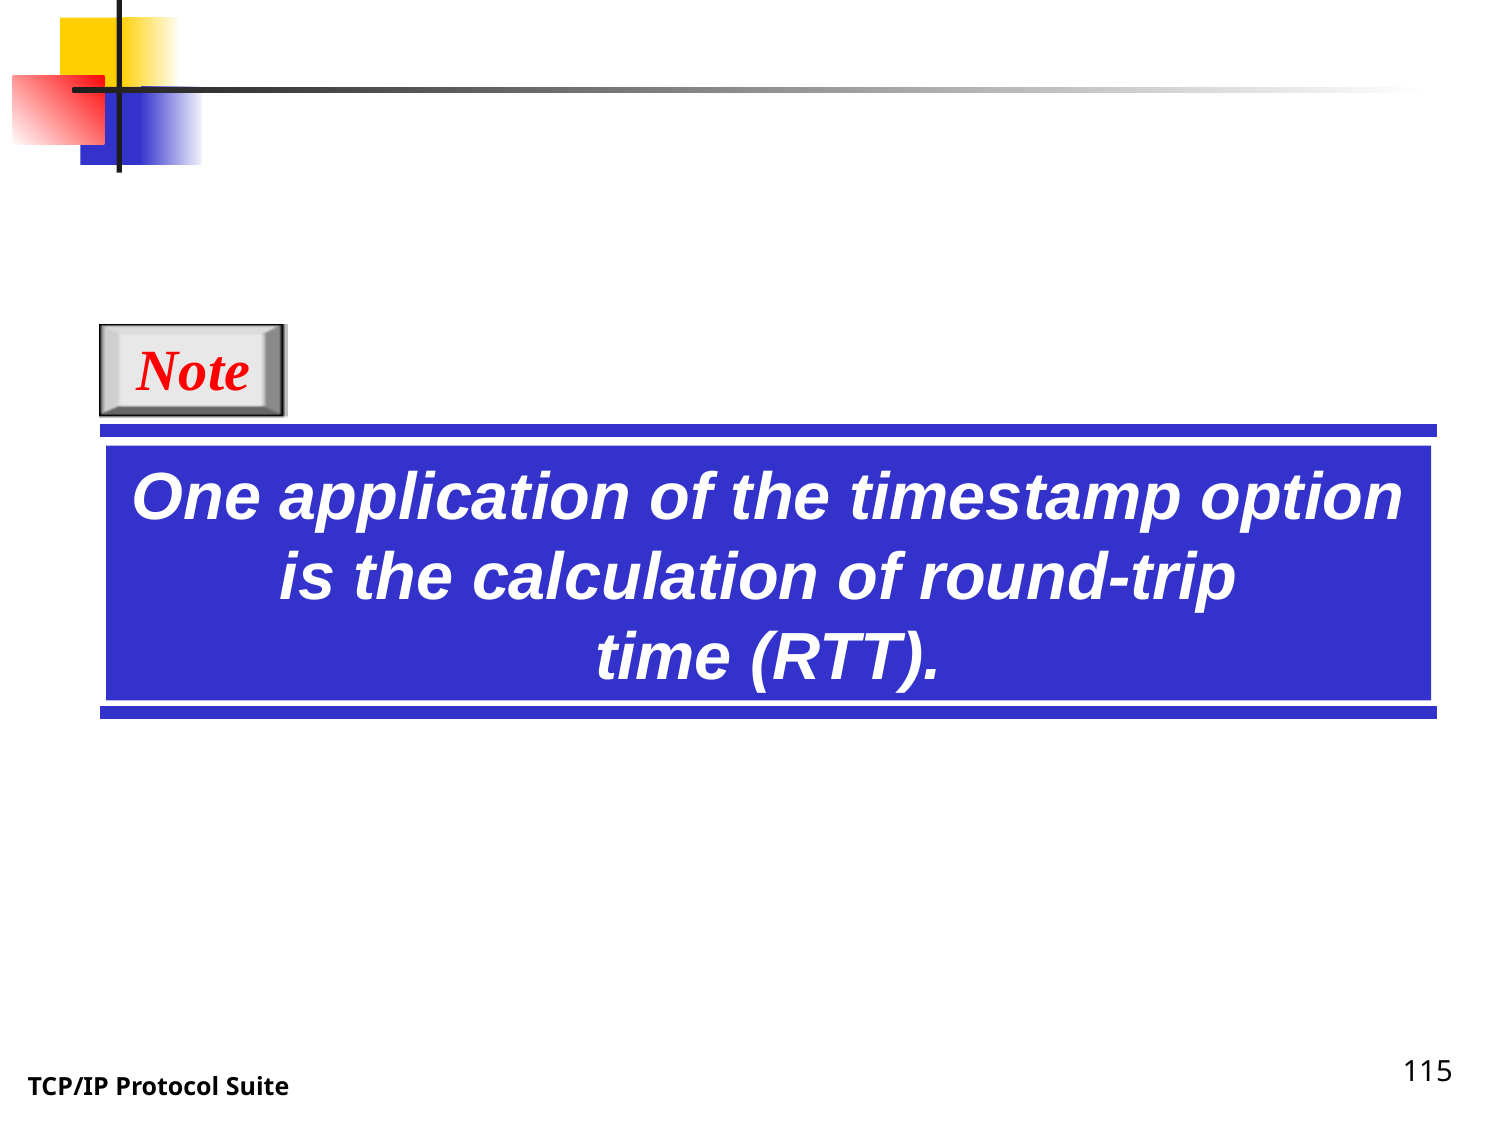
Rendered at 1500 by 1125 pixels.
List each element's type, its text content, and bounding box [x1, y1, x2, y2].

text_box One application of the timestamp option is the calculation of round-trip time (RTT). [106, 445, 1432, 701]
text_box [72, 87, 1423, 93]
text_box [12, 75, 105, 145]
text_box [116, 0, 122, 87]
text_box [60, 17, 116, 86]
text_box [122, 93, 141, 165]
text_box 115 [1155, 1024, 1468, 1100]
text_box TCP/IP Protocol Suite [12, 1032, 488, 1108]
text_box [122, 17, 177, 86]
text_box [116, 93, 122, 173]
text_box [141, 93, 202, 165]
text_box [80, 93, 116, 165]
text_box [99, 324, 288, 419]
